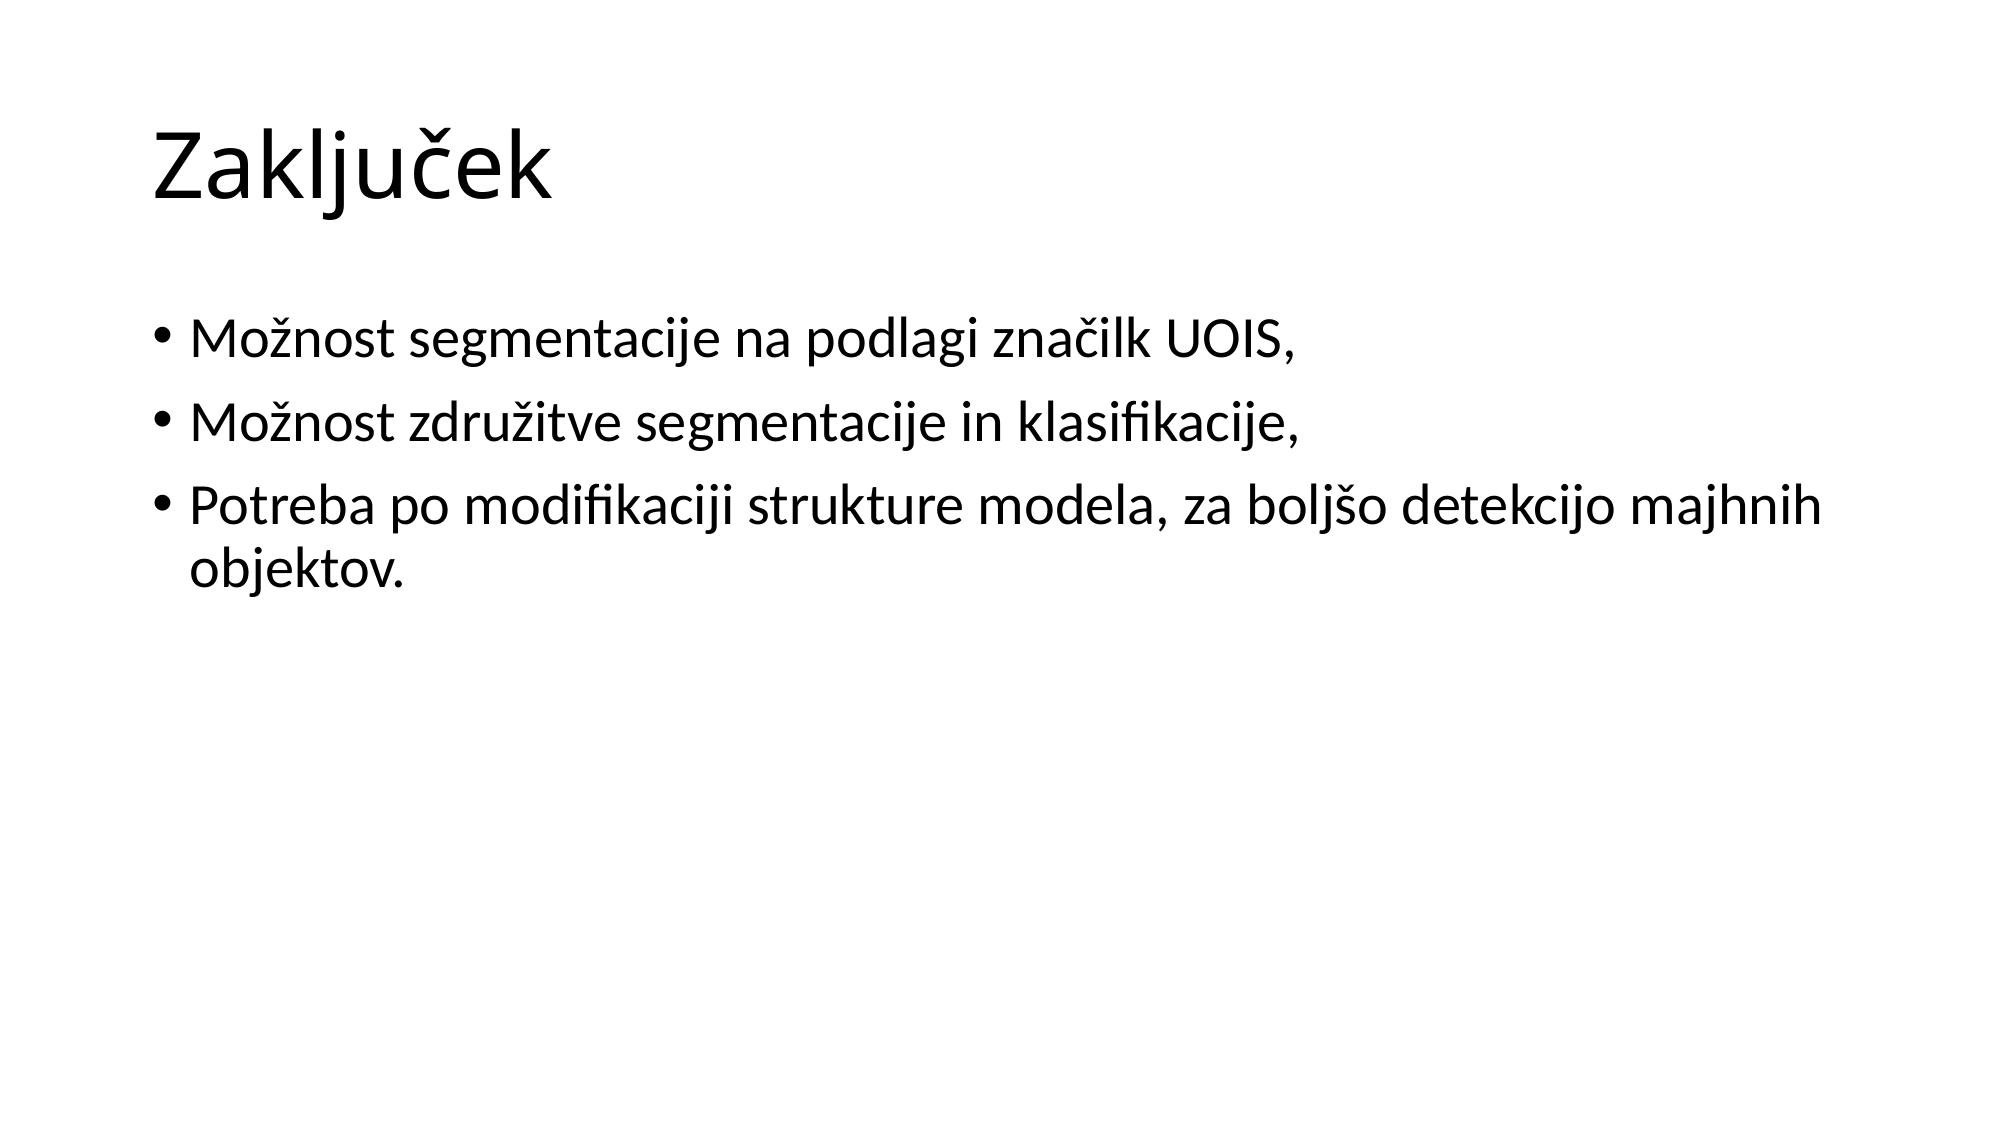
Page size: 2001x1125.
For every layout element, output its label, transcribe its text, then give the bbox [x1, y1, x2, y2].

title Zaključek [137, 59, 1863, 278]
list Možnost segmentacije na podlagi značilk UOIS, Možnost združitve segmentacije in klasifikacije, Potreba po modifikaciji strukture modela, za boljšo detekcijo majhnih objektov. [137, 299, 1863, 1014]
